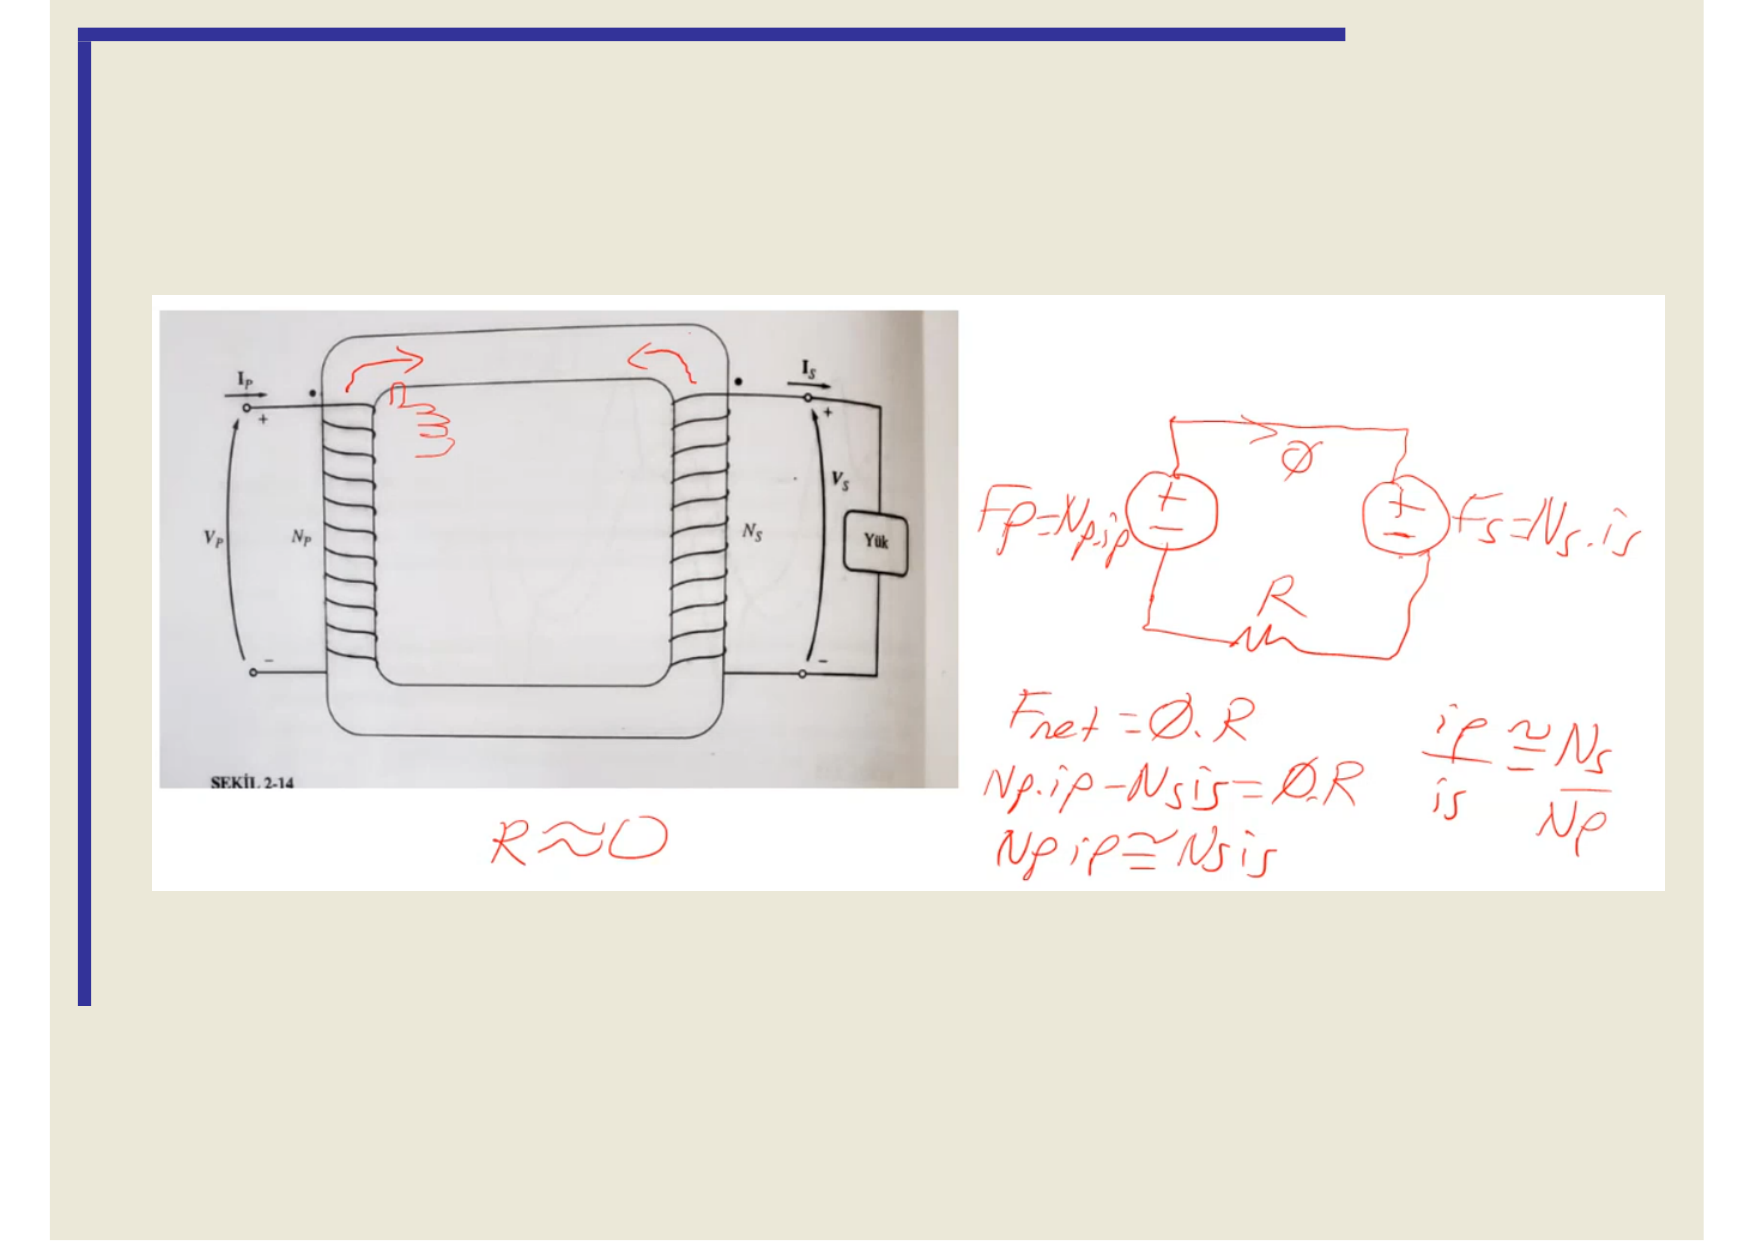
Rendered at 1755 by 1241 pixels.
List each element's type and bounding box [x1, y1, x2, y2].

picture [151, 295, 1665, 891]
